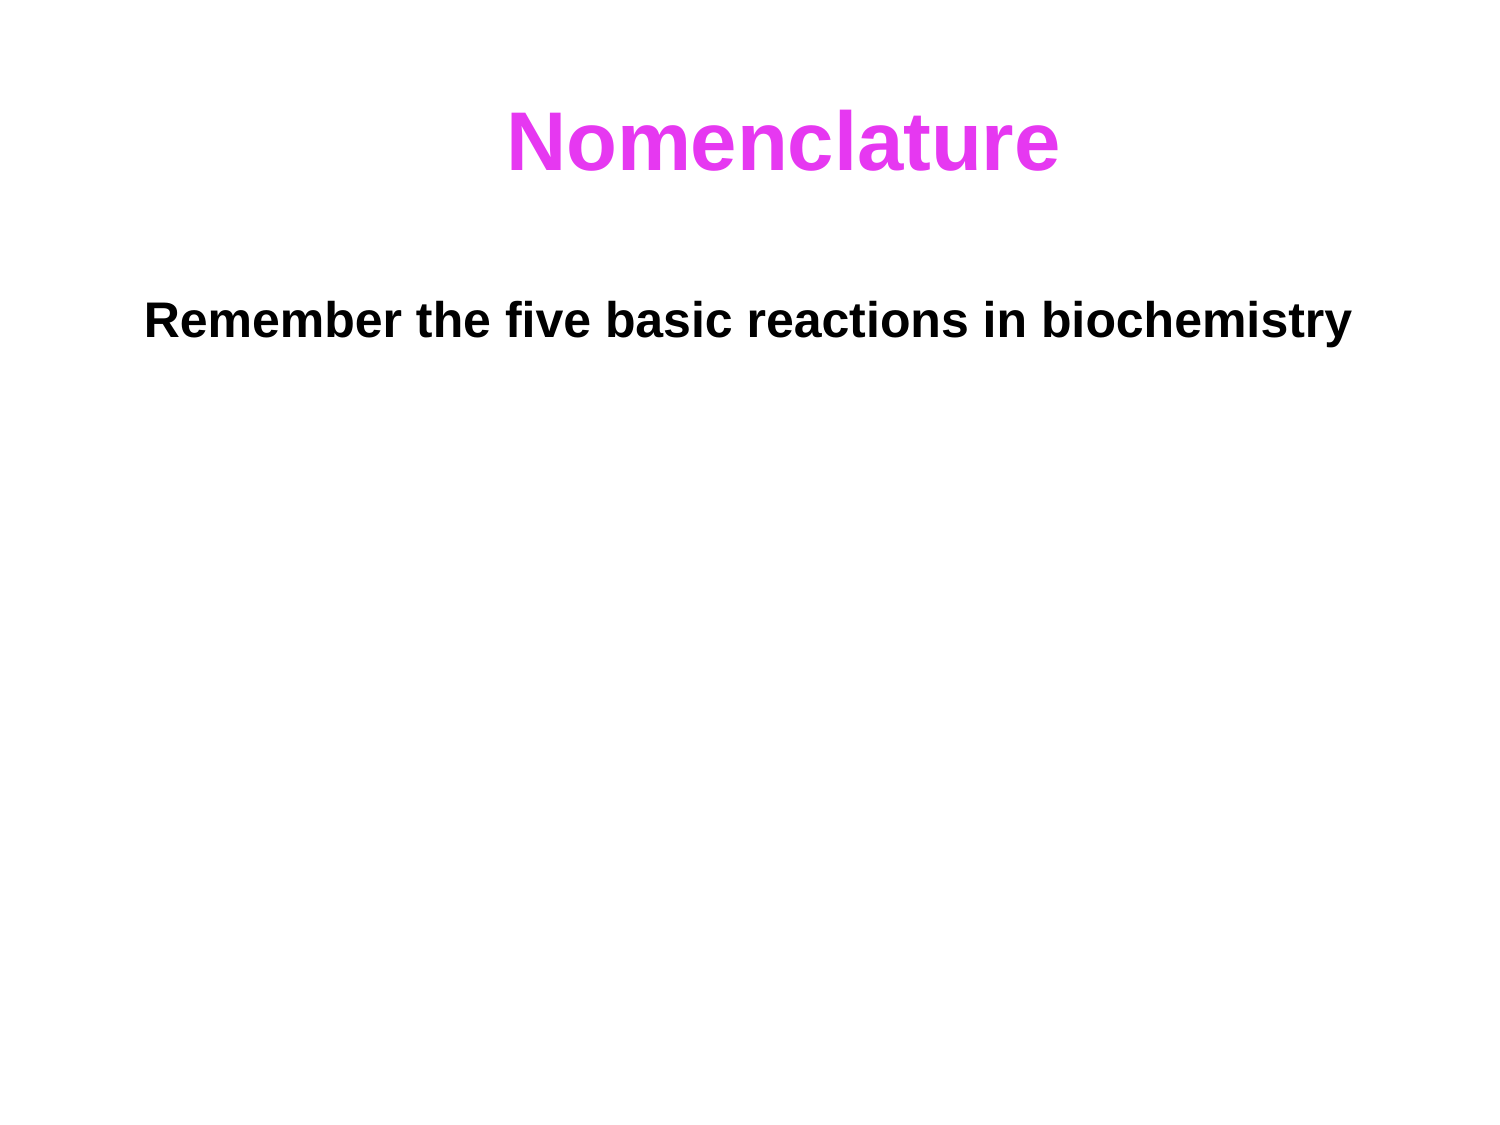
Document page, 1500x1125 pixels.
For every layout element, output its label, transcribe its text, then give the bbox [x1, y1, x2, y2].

text_box Nomenclature [499, 87, 1081, 188]
text_box Remember the five basic reactions in biochemistry [137, 287, 1372, 348]
